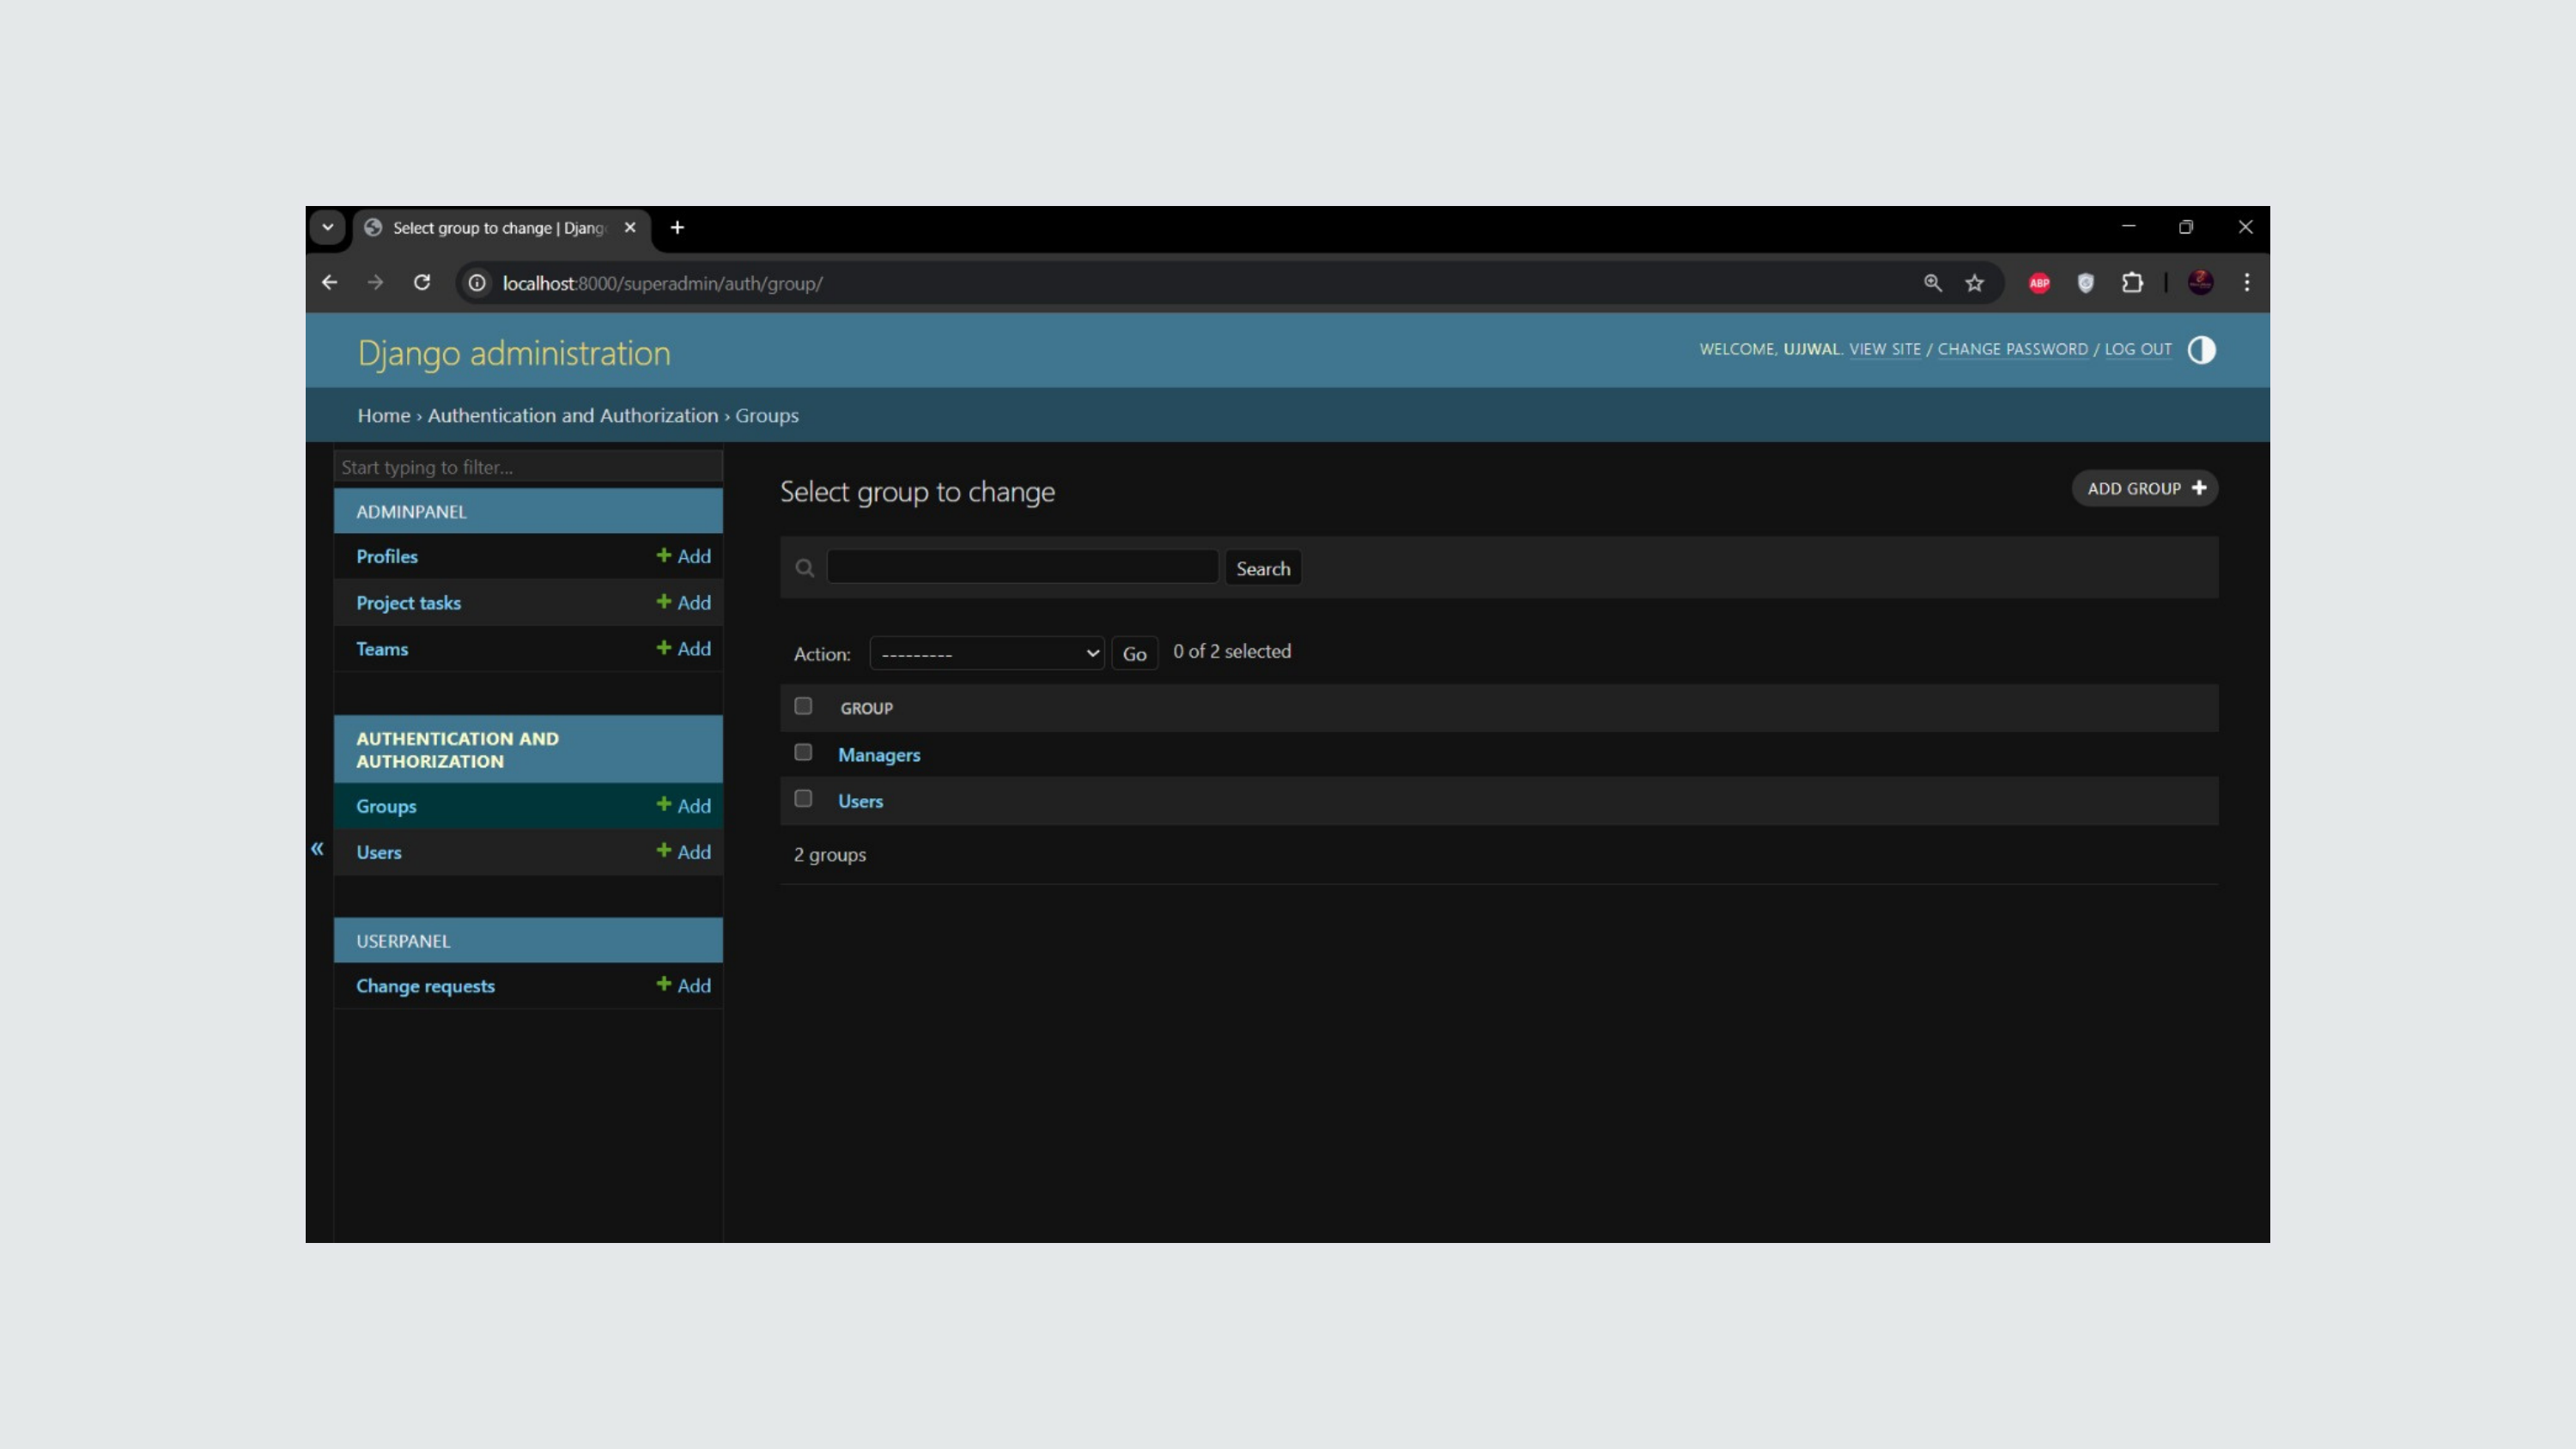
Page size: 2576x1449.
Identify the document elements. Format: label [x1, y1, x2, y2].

text_box [301, 202, 2275, 1246]
